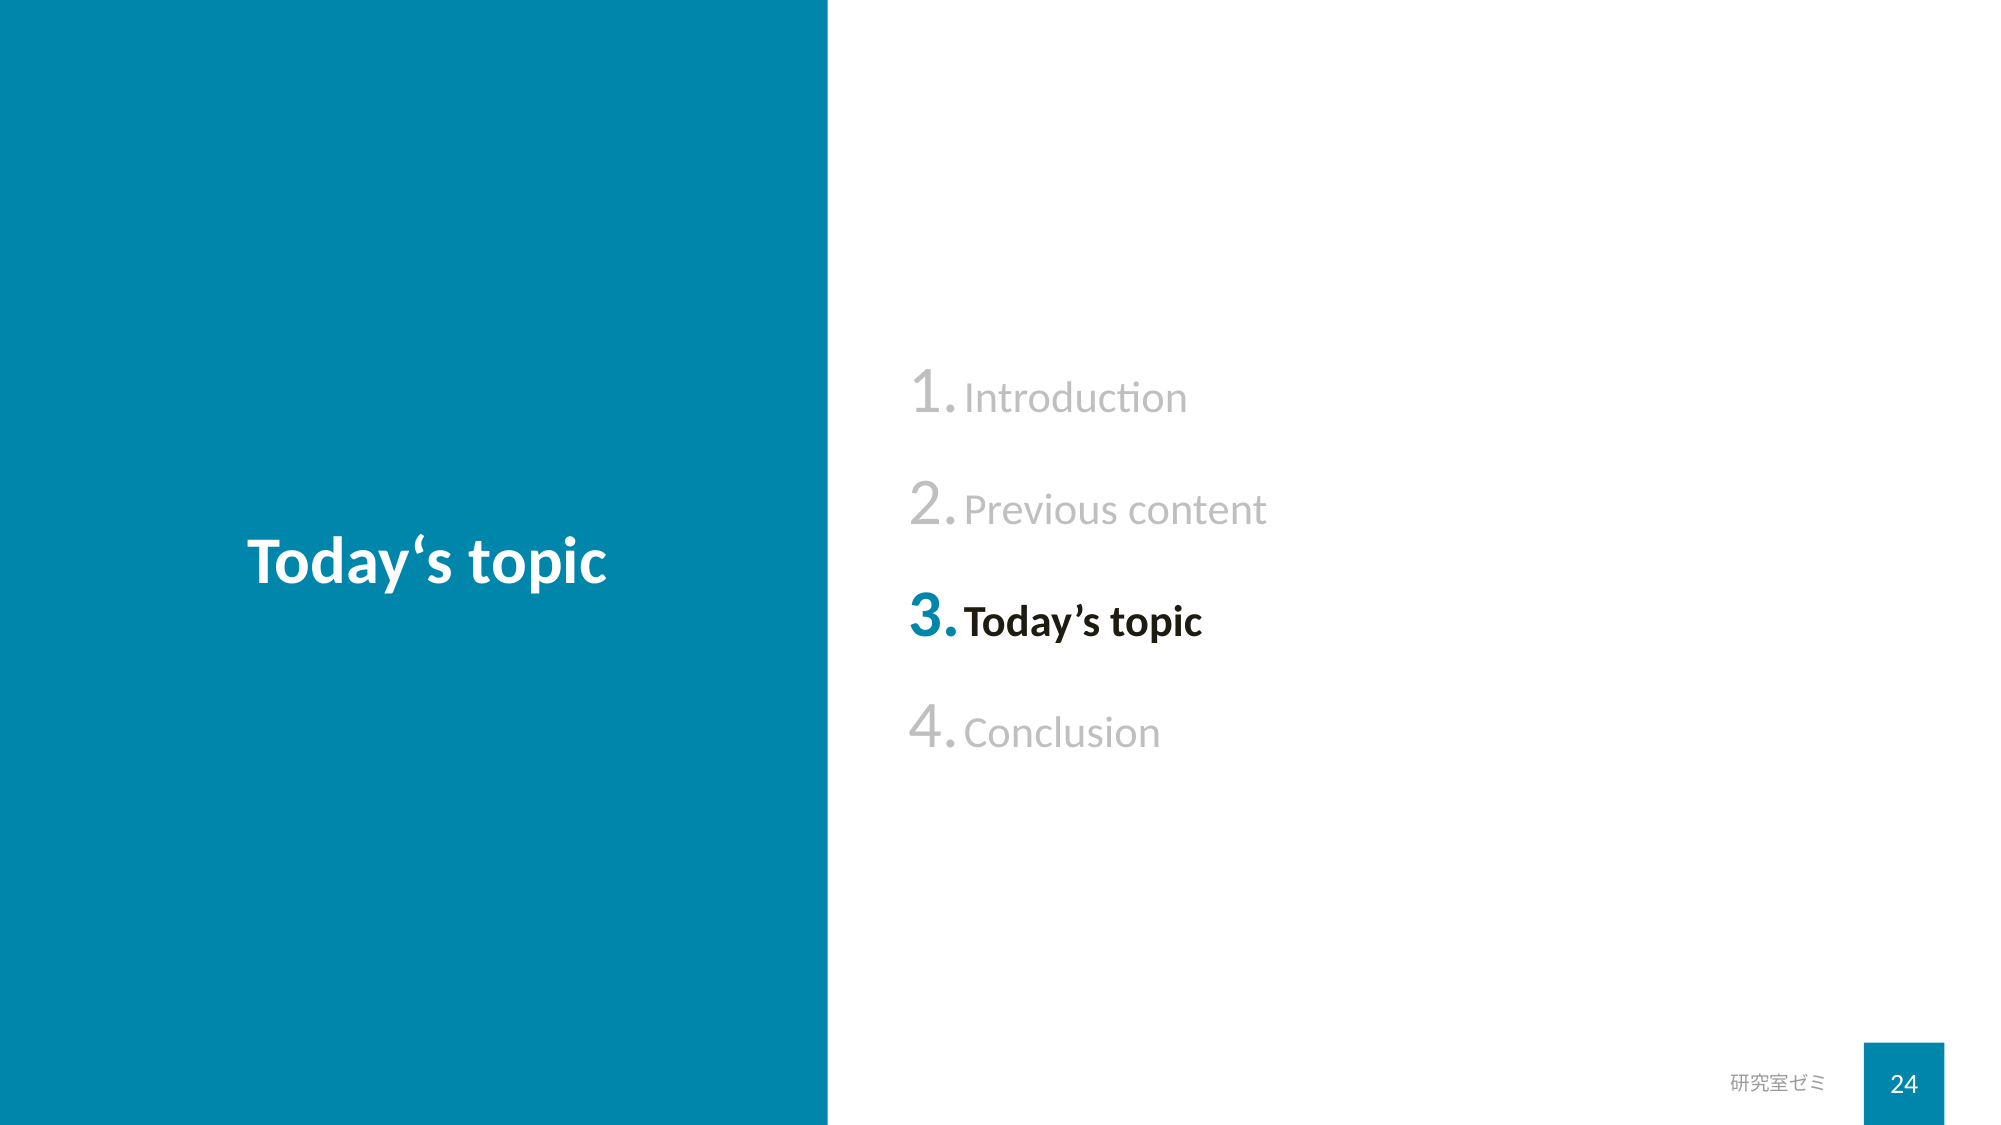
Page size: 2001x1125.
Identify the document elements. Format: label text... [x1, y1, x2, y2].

title Today‘s topic [93, 224, 762, 901]
list Introduction Previous content Today’s topic Conclusion [893, 195, 1889, 930]
slide_number 24 [1863, 1052, 1945, 1113]
footer 研究室ゼミ [1168, 1052, 1843, 1113]
